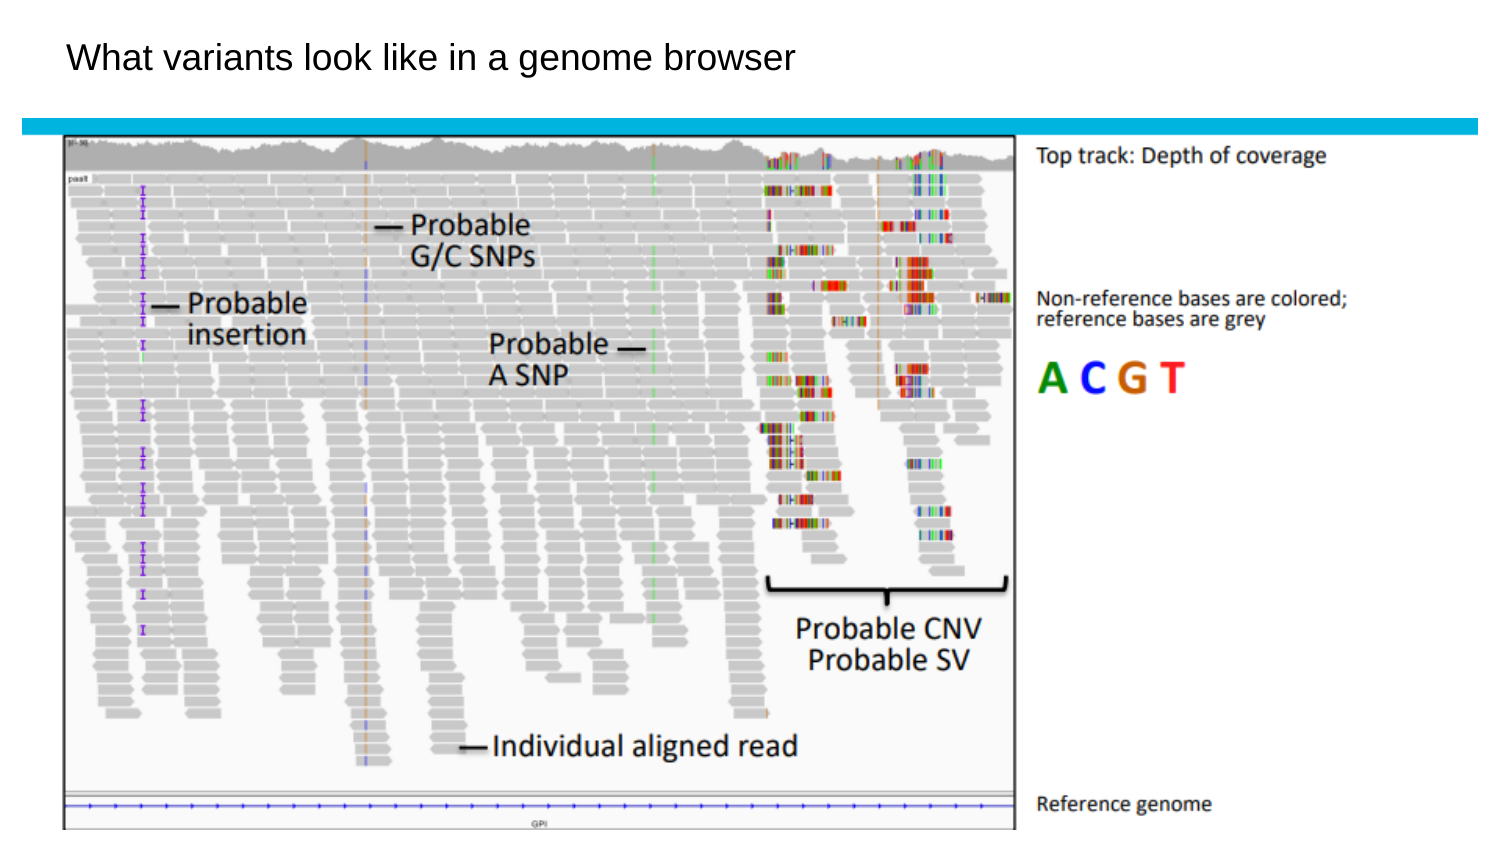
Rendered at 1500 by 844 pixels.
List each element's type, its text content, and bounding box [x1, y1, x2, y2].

title What variants look like in a genome browser [51, 17, 1449, 93]
picture [22, 135, 1478, 830]
